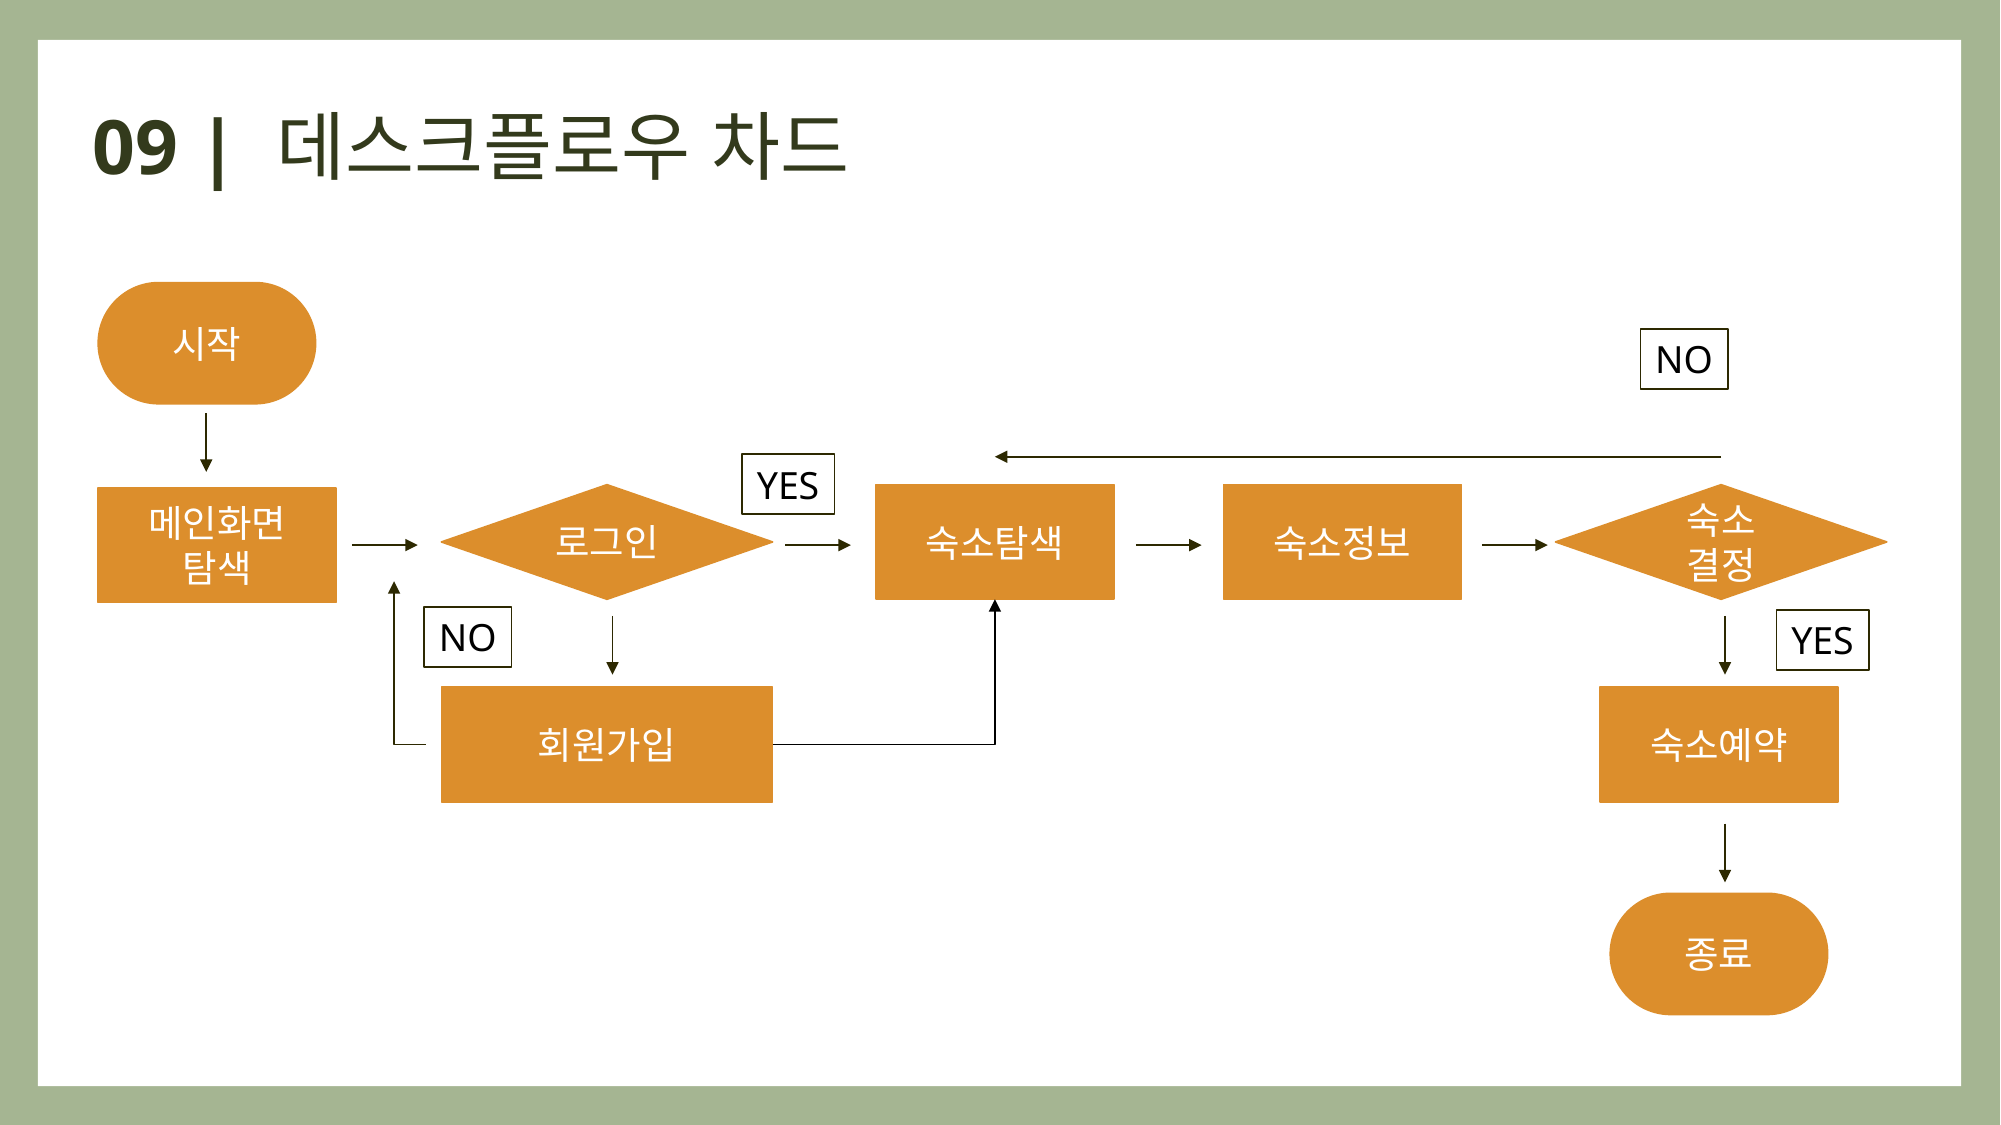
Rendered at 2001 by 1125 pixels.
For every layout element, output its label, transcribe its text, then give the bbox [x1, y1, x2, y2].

title 09 | 데스크플로우 차드 [38, 39, 1659, 262]
text_box NO [431, 606, 512, 668]
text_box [772, 598, 996, 745]
text_box 숙소정보 [1223, 484, 1352, 600]
text_box 회원가입 [441, 686, 773, 803]
text_box 로그인 [440, 483, 774, 601]
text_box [393, 580, 426, 745]
text_box 숙소예약 [1599, 686, 1839, 803]
text_box YES [1776, 609, 1870, 671]
text_box YES [741, 453, 835, 515]
text_box 숙소 결정 [1554, 483, 1888, 601]
text_box 메인화면 탐색 [97, 487, 337, 603]
text_box NO [1640, 328, 1729, 390]
text_box 숙소정보 [1364, 484, 1462, 600]
text_box 시작 [97, 281, 317, 405]
text_box 숙소탐색 [875, 484, 1115, 600]
text_box 종료 [1609, 892, 1829, 1016]
